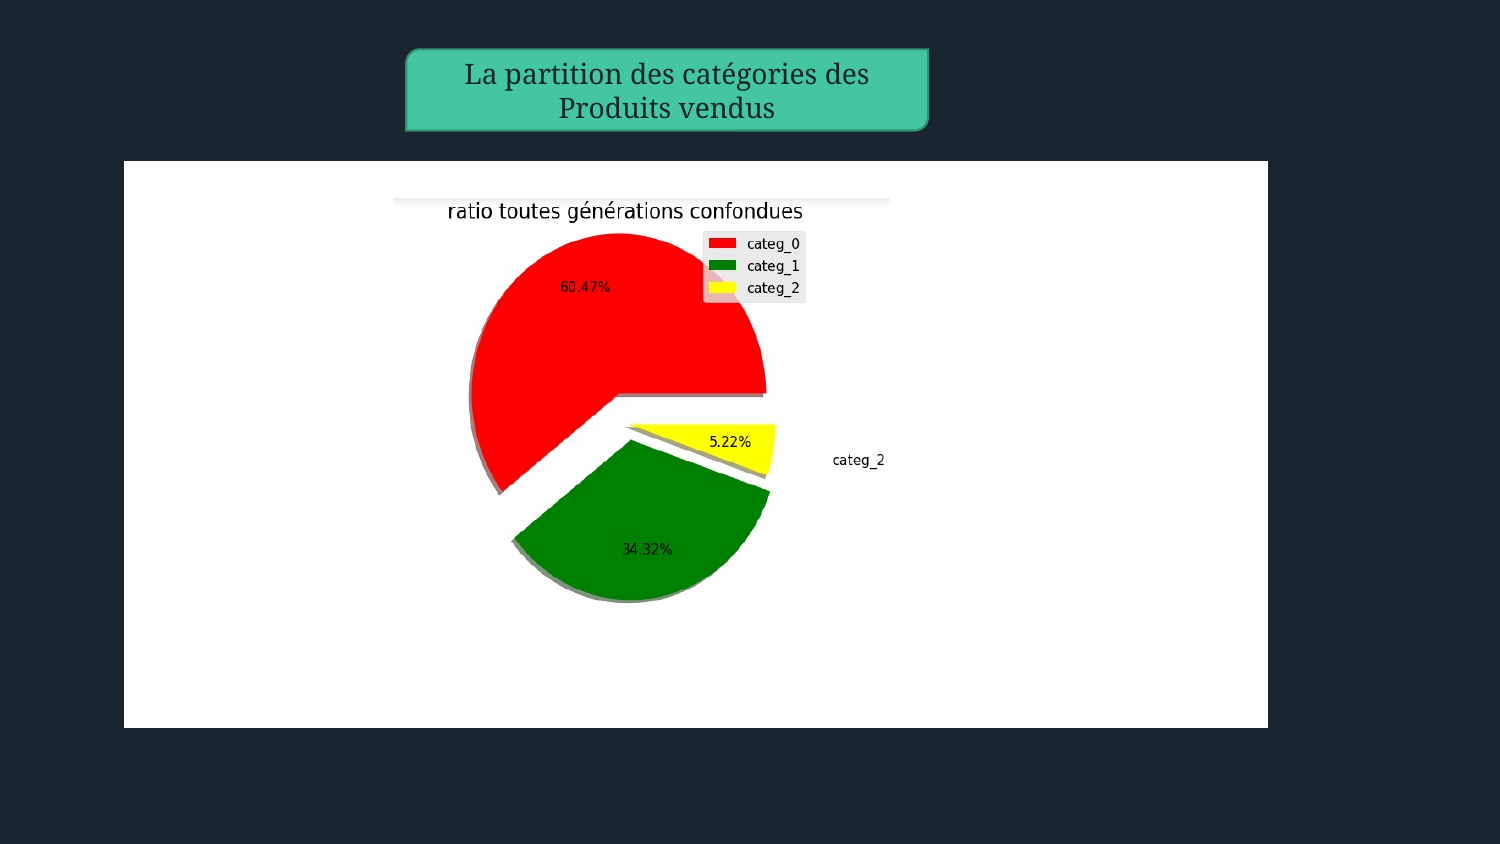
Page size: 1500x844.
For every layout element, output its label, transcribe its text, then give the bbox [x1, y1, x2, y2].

text_box La partition des catégories des Produits vendus [405, 48, 930, 132]
picture [124, 161, 1268, 728]
